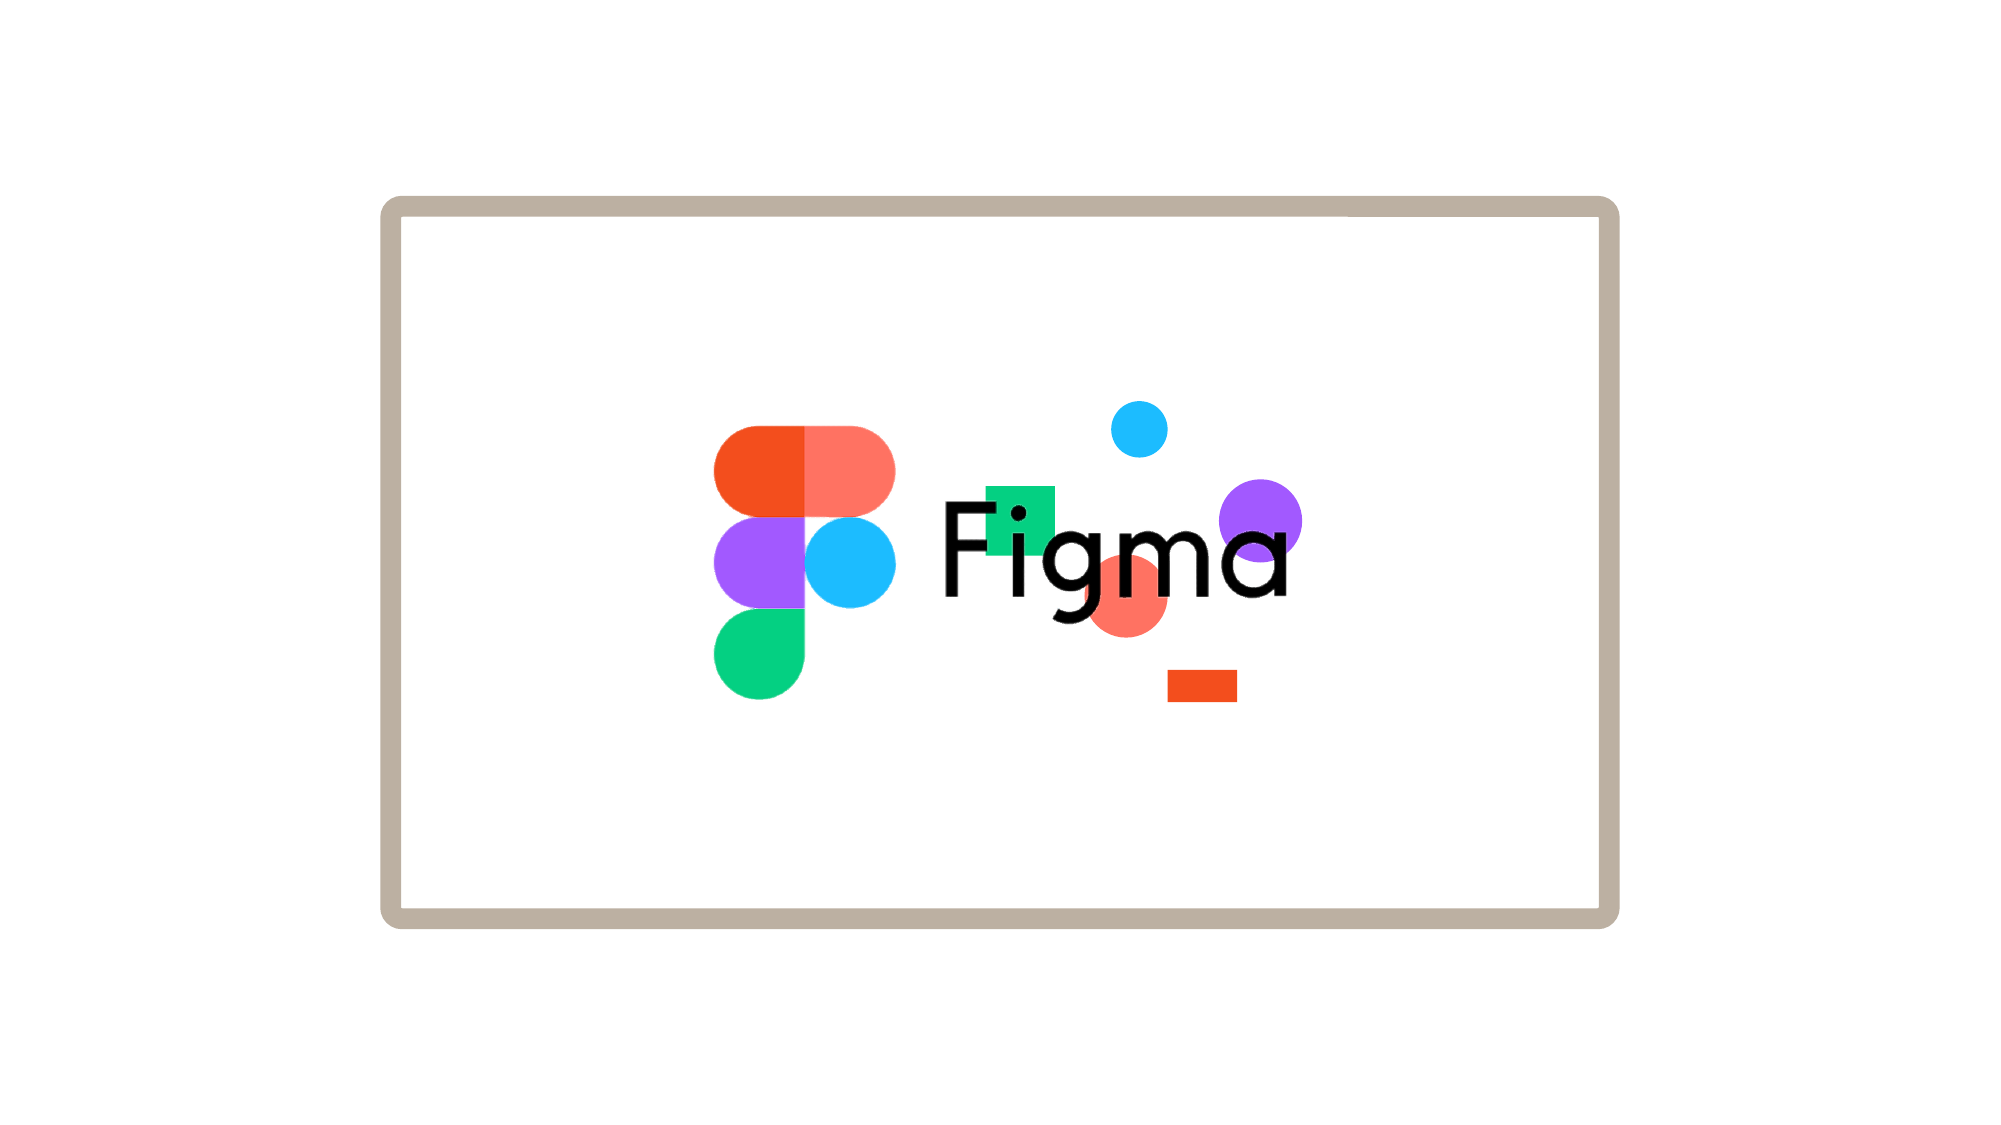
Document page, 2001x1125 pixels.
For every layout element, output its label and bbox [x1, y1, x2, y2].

text_box [390, 206, 1610, 919]
